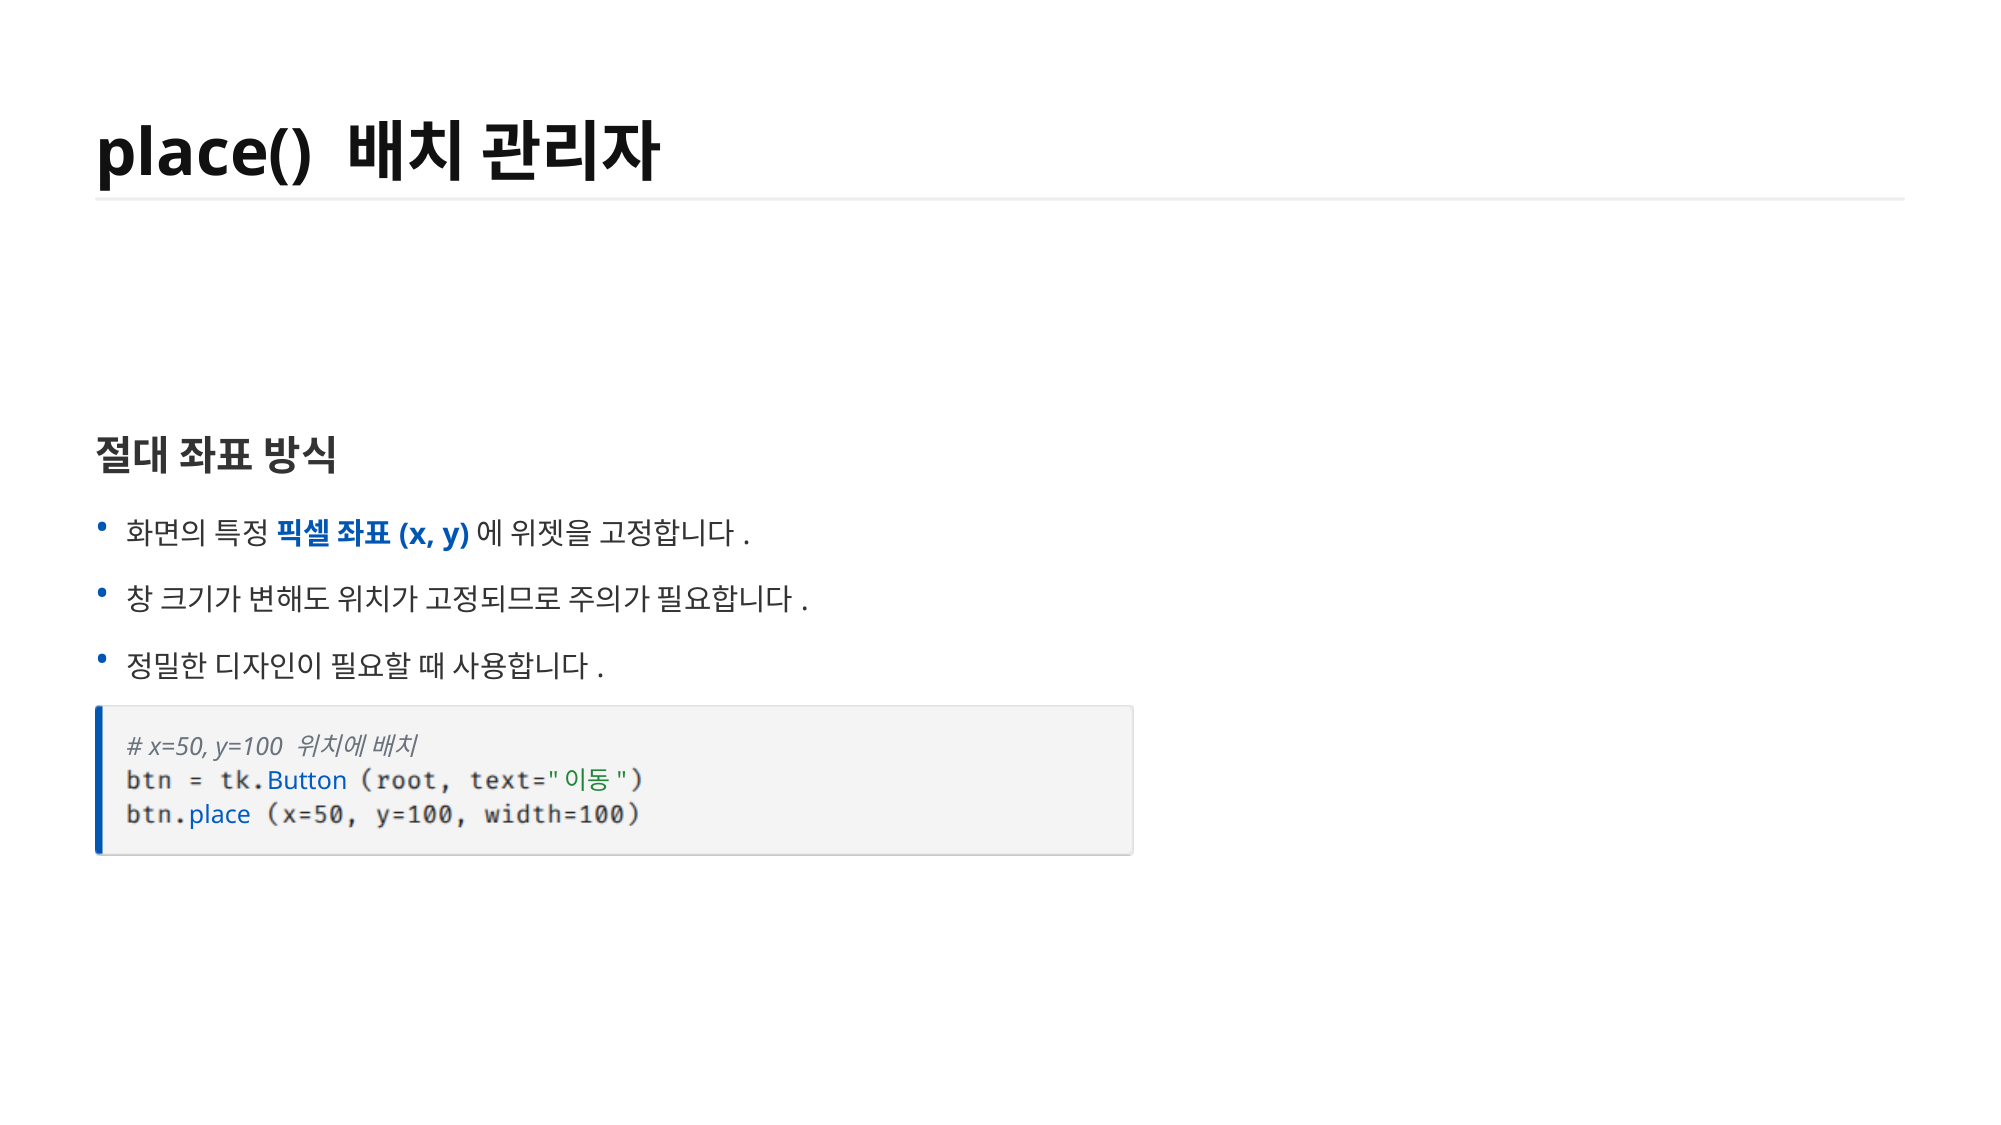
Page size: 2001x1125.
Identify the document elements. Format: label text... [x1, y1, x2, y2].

text_box 화면의 특정 픽셀 좌표(x, y)에 위젯을 고정합니다. [126, 493, 1134, 551]
text_box 정밀한 디자인이 필요할 때 사용합니다. [126, 626, 1134, 683]
text_box • [95, 493, 108, 548]
text_box 절대 좌표 방식 [95, 420, 1186, 479]
text_box 창 크기가 변해도 위치가 고정되므로 주의가 필요합니다. [126, 560, 1134, 617]
text_box place() 배치 관리자 [95, 95, 1996, 189]
text_box • [95, 626, 108, 681]
text_box [95, 197, 1905, 201]
picture [95, 704, 1135, 857]
text_box • [95, 560, 108, 615]
